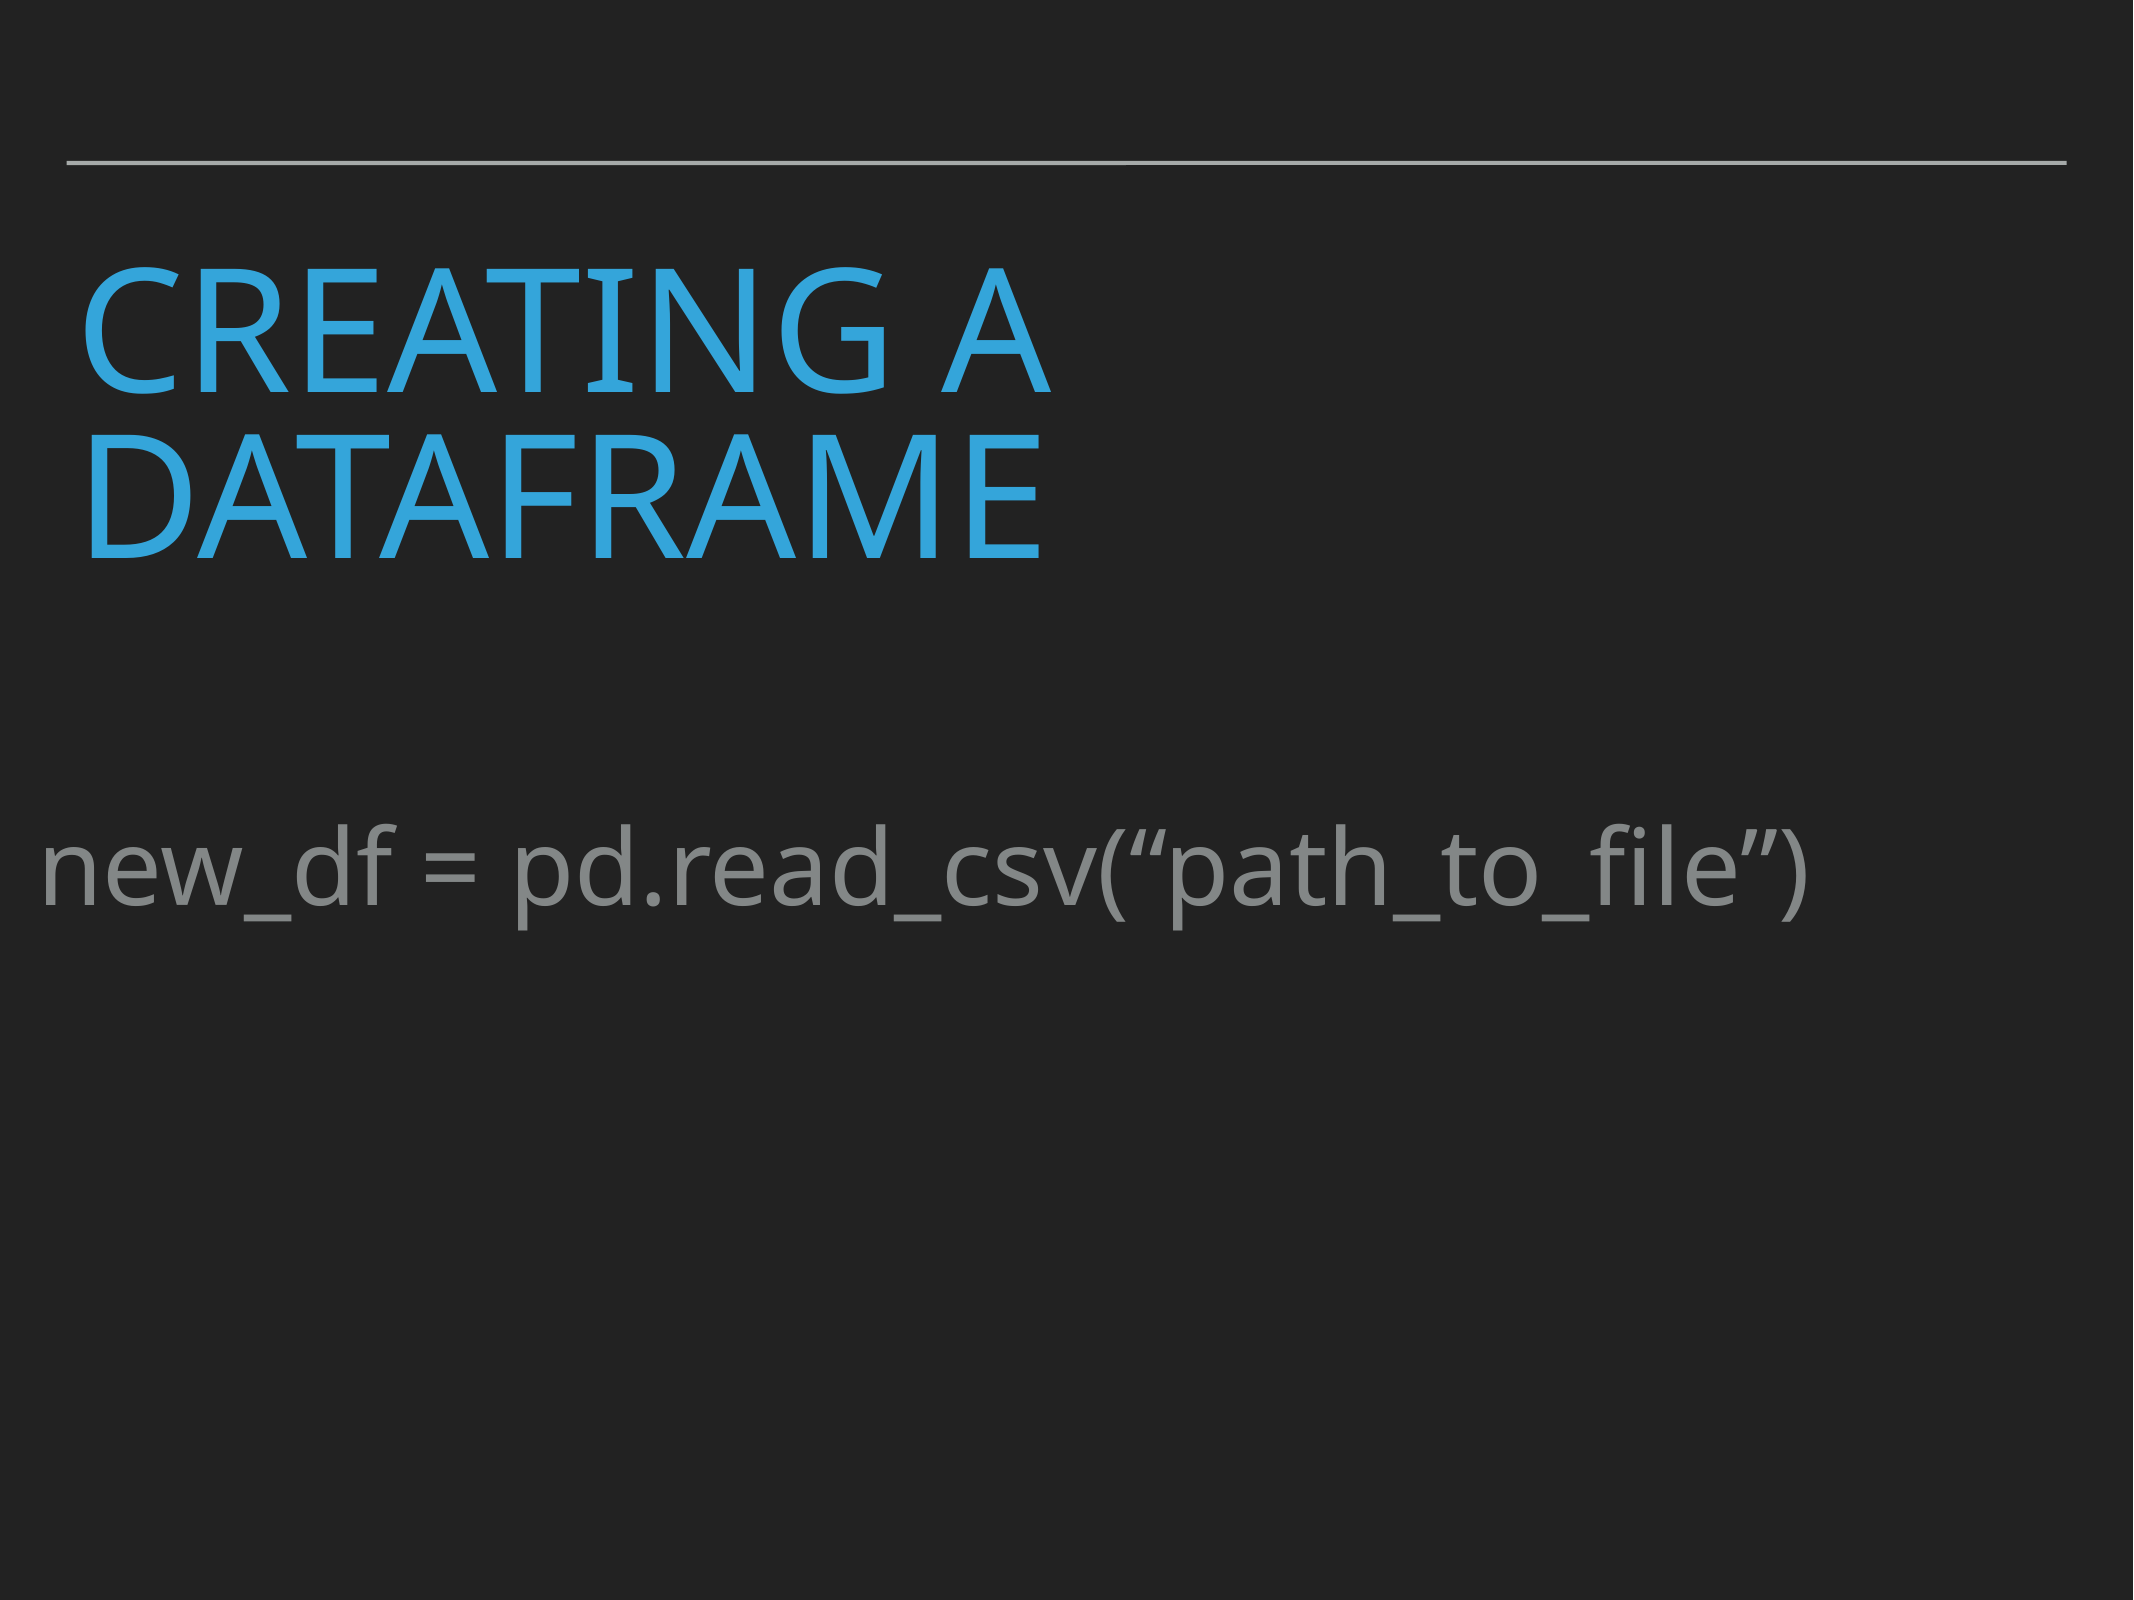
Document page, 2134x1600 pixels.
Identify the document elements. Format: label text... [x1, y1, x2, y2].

text_box new_df = pd.read_csv(“path_to_file”) [28, 791, 2134, 1113]
title creating a Dataframe [66, 251, 2068, 445]
